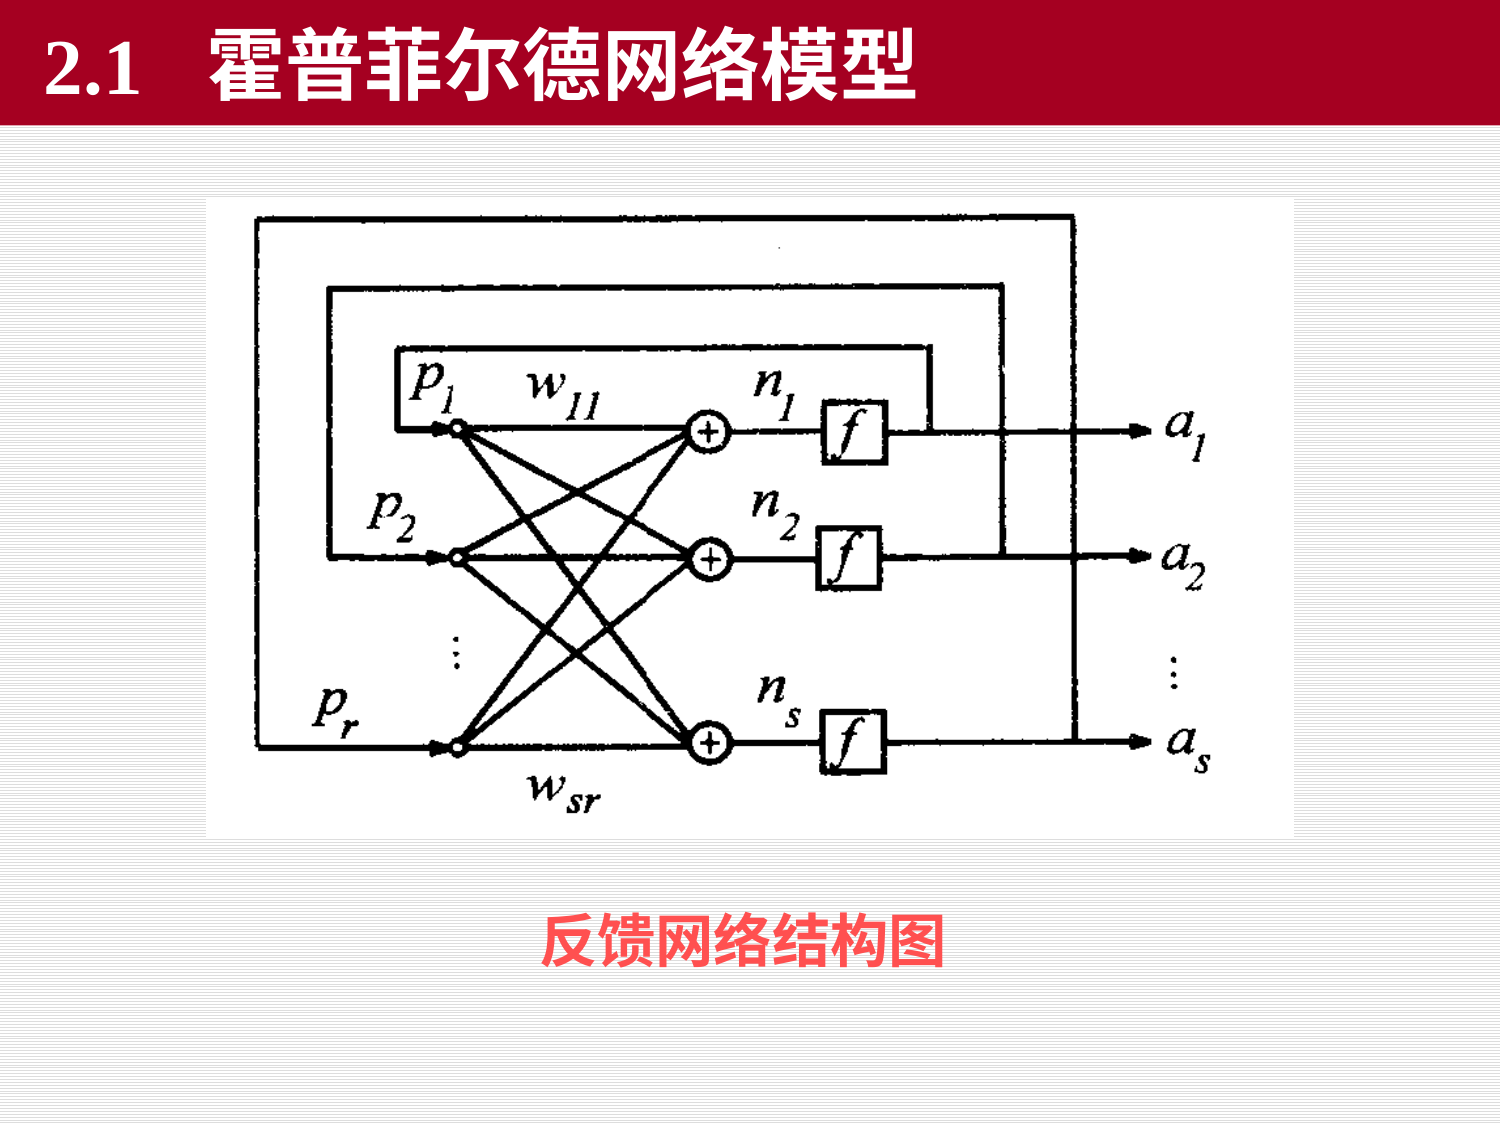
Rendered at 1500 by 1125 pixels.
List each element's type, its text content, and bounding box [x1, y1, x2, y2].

title 2.1 霍普菲尔德网络模型 [0, 0, 1500, 126]
text_box [1298, 399, 1500, 461]
picture [206, 199, 1294, 838]
text_box 反馈网络结构图 [524, 896, 976, 982]
